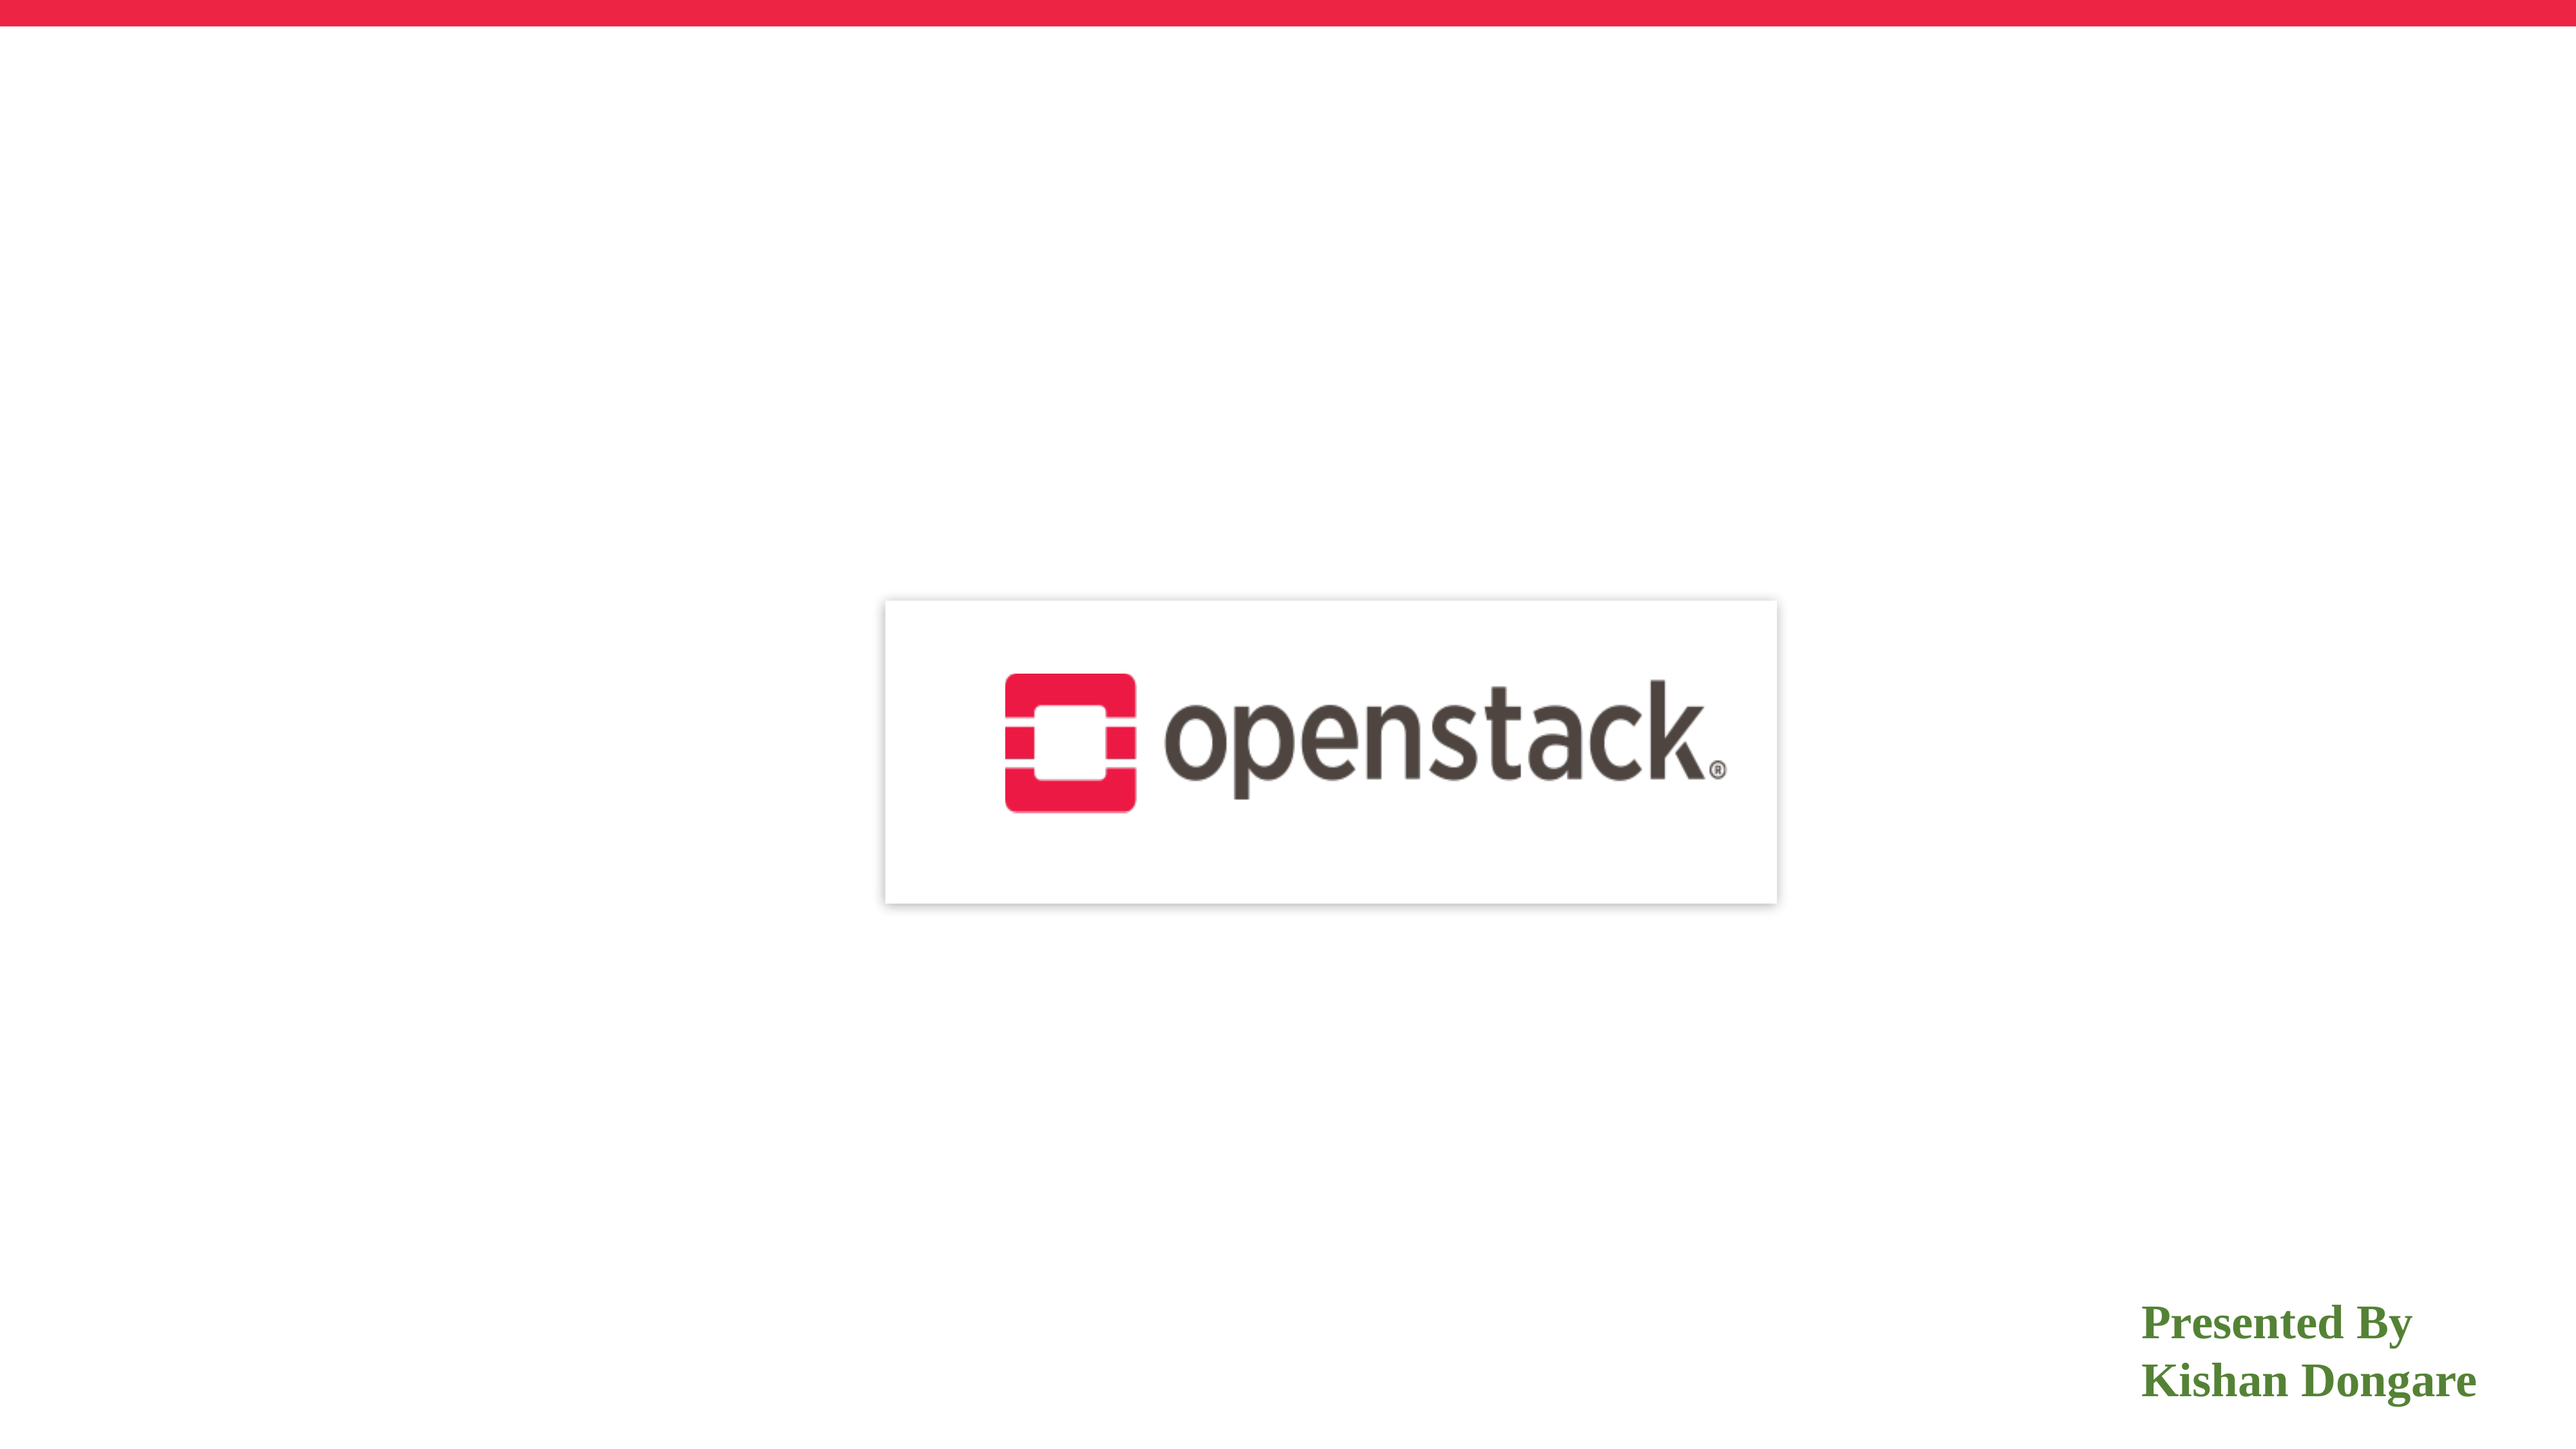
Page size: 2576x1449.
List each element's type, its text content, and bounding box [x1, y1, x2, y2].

text_box [885, 600, 1777, 904]
text_box [0, 0, 2576, 26]
text_box Presented By Kishan Dongare [2132, 1285, 2576, 1412]
picture [1005, 674, 1728, 813]
